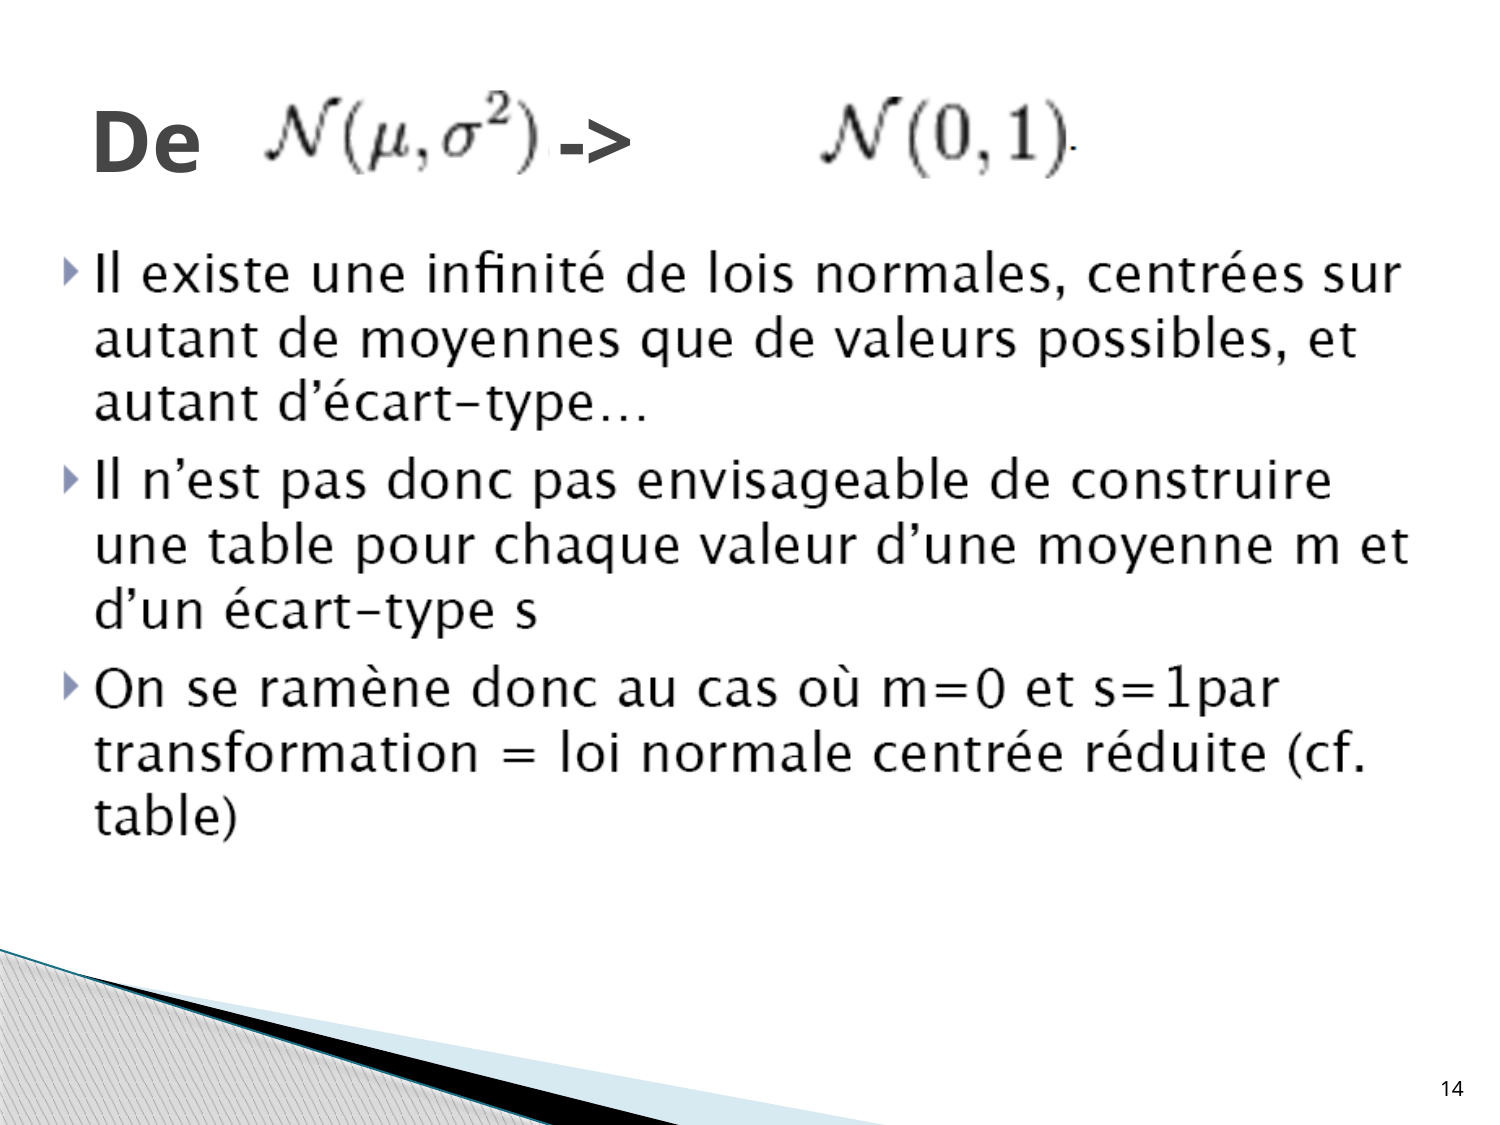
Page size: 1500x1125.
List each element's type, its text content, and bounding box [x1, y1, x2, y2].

slide_number 14 [1418, 1051, 1479, 1112]
picture [796, 82, 1123, 200]
picture [17, 231, 1447, 855]
picture [241, 69, 550, 200]
title De -> [75, 45, 1425, 231]
